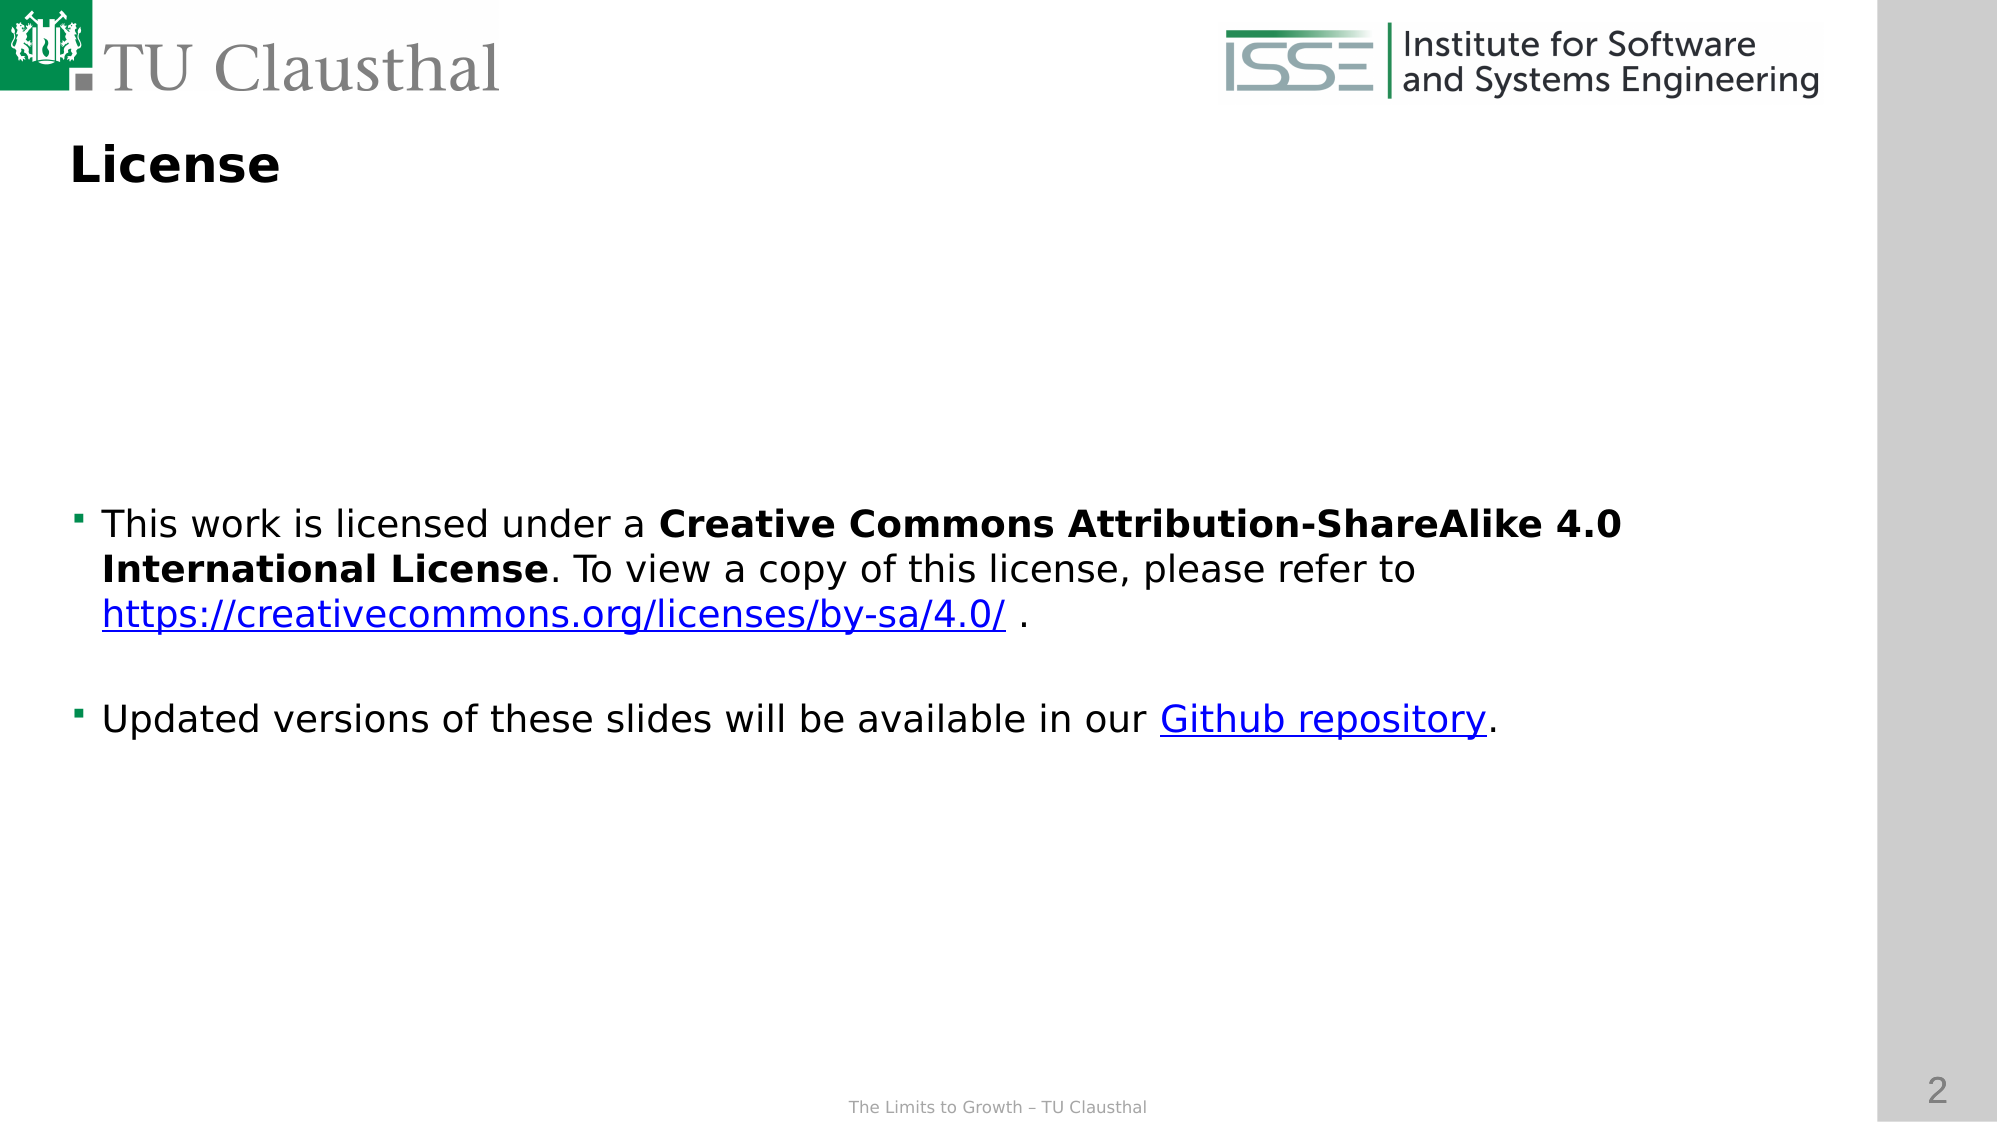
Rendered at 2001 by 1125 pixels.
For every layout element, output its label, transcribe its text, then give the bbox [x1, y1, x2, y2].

picture [0, 0, 499, 91]
picture [1218, 22, 1824, 105]
text_box This work is licensed under a Creative Commons Attribution-ShareAlike 4.0 International License. To view a copy of this license, please refer to https://creativecommons.org/licenses/by-sa/4.0/ . Updated versions of these slides will be available in our Github repository. [54, 207, 1816, 1032]
text_box License [54, 125, 1816, 205]
